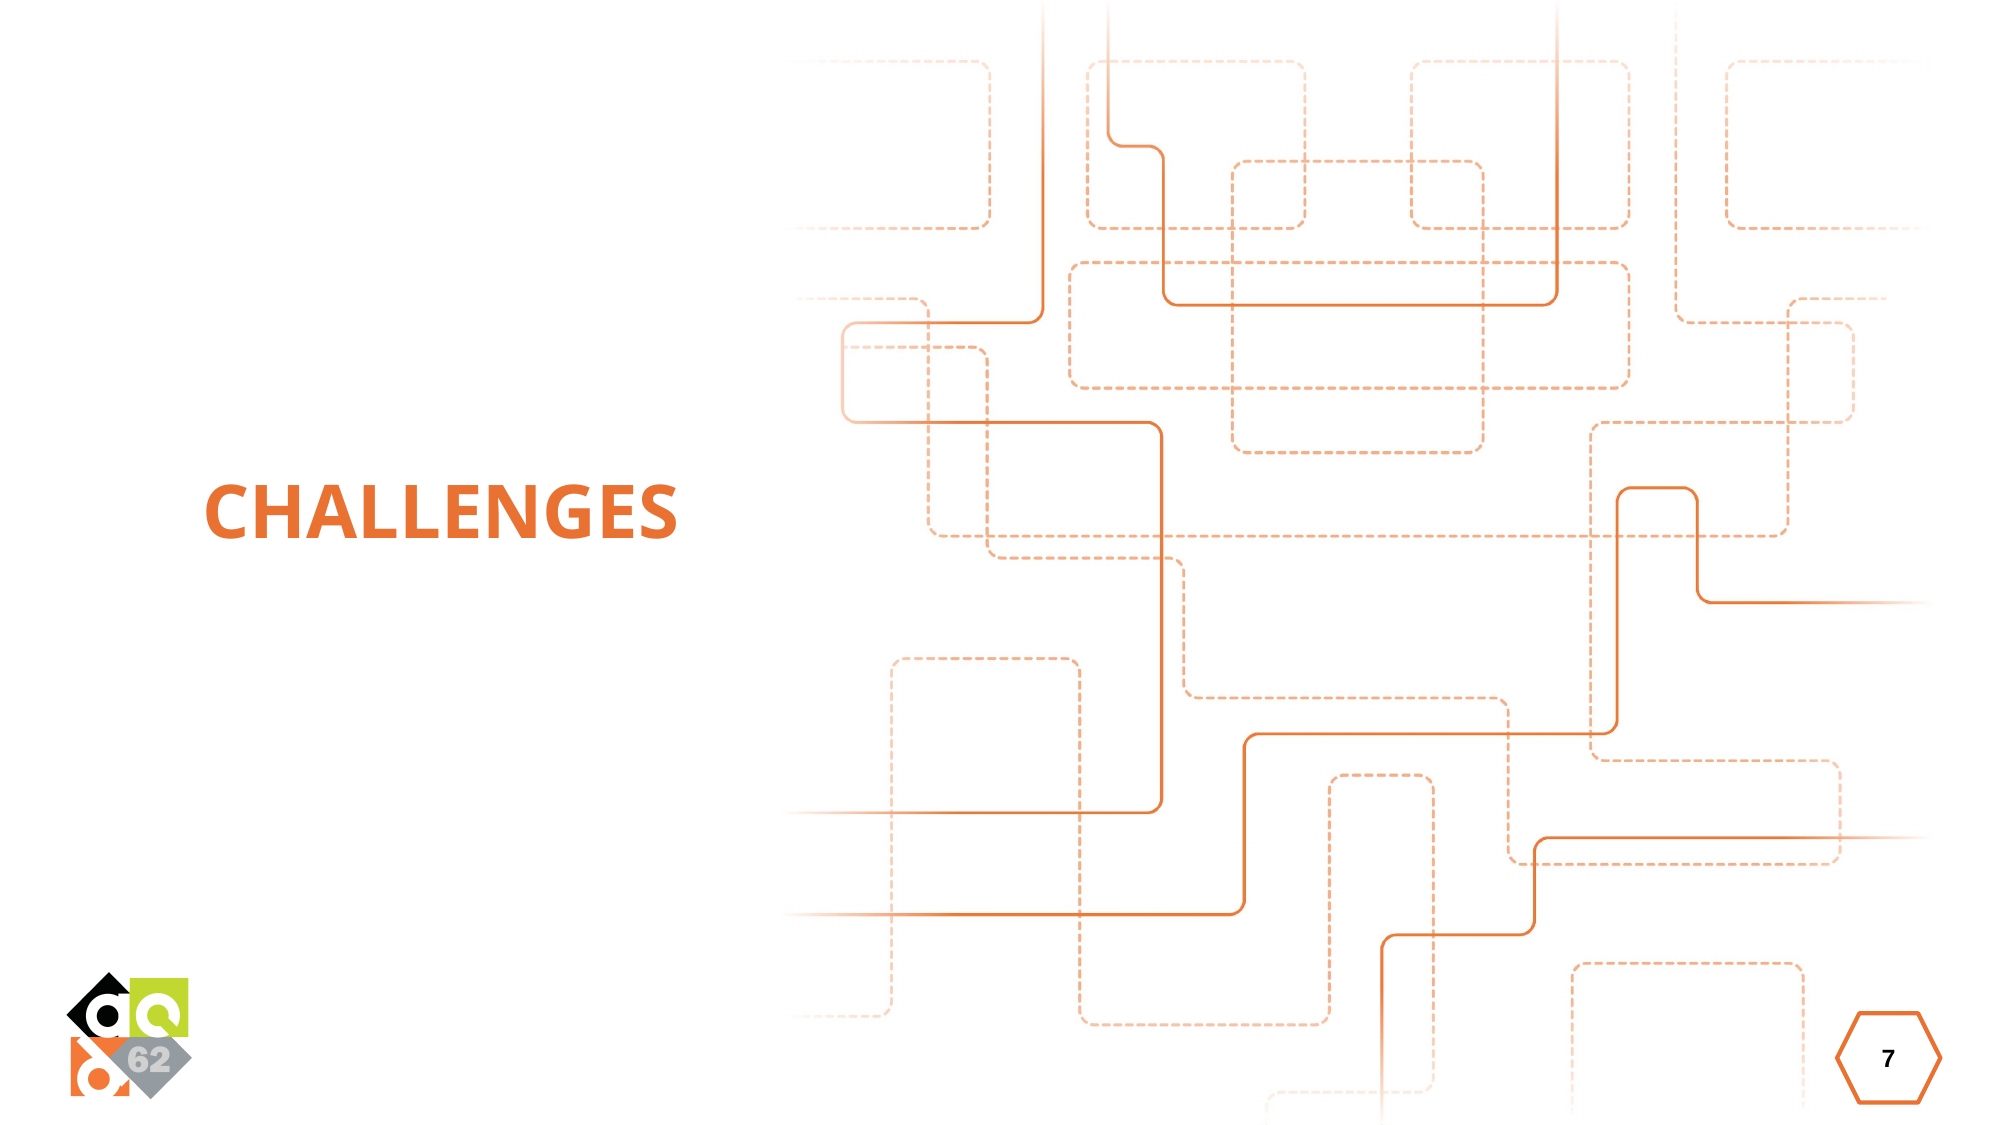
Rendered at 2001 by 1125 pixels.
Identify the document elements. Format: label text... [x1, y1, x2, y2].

picture [41, 948, 218, 1125]
picture [781, 0, 1932, 1125]
slide_number 7 [1835, 1011, 1943, 1105]
title CHALLENGES [187, 417, 700, 563]
